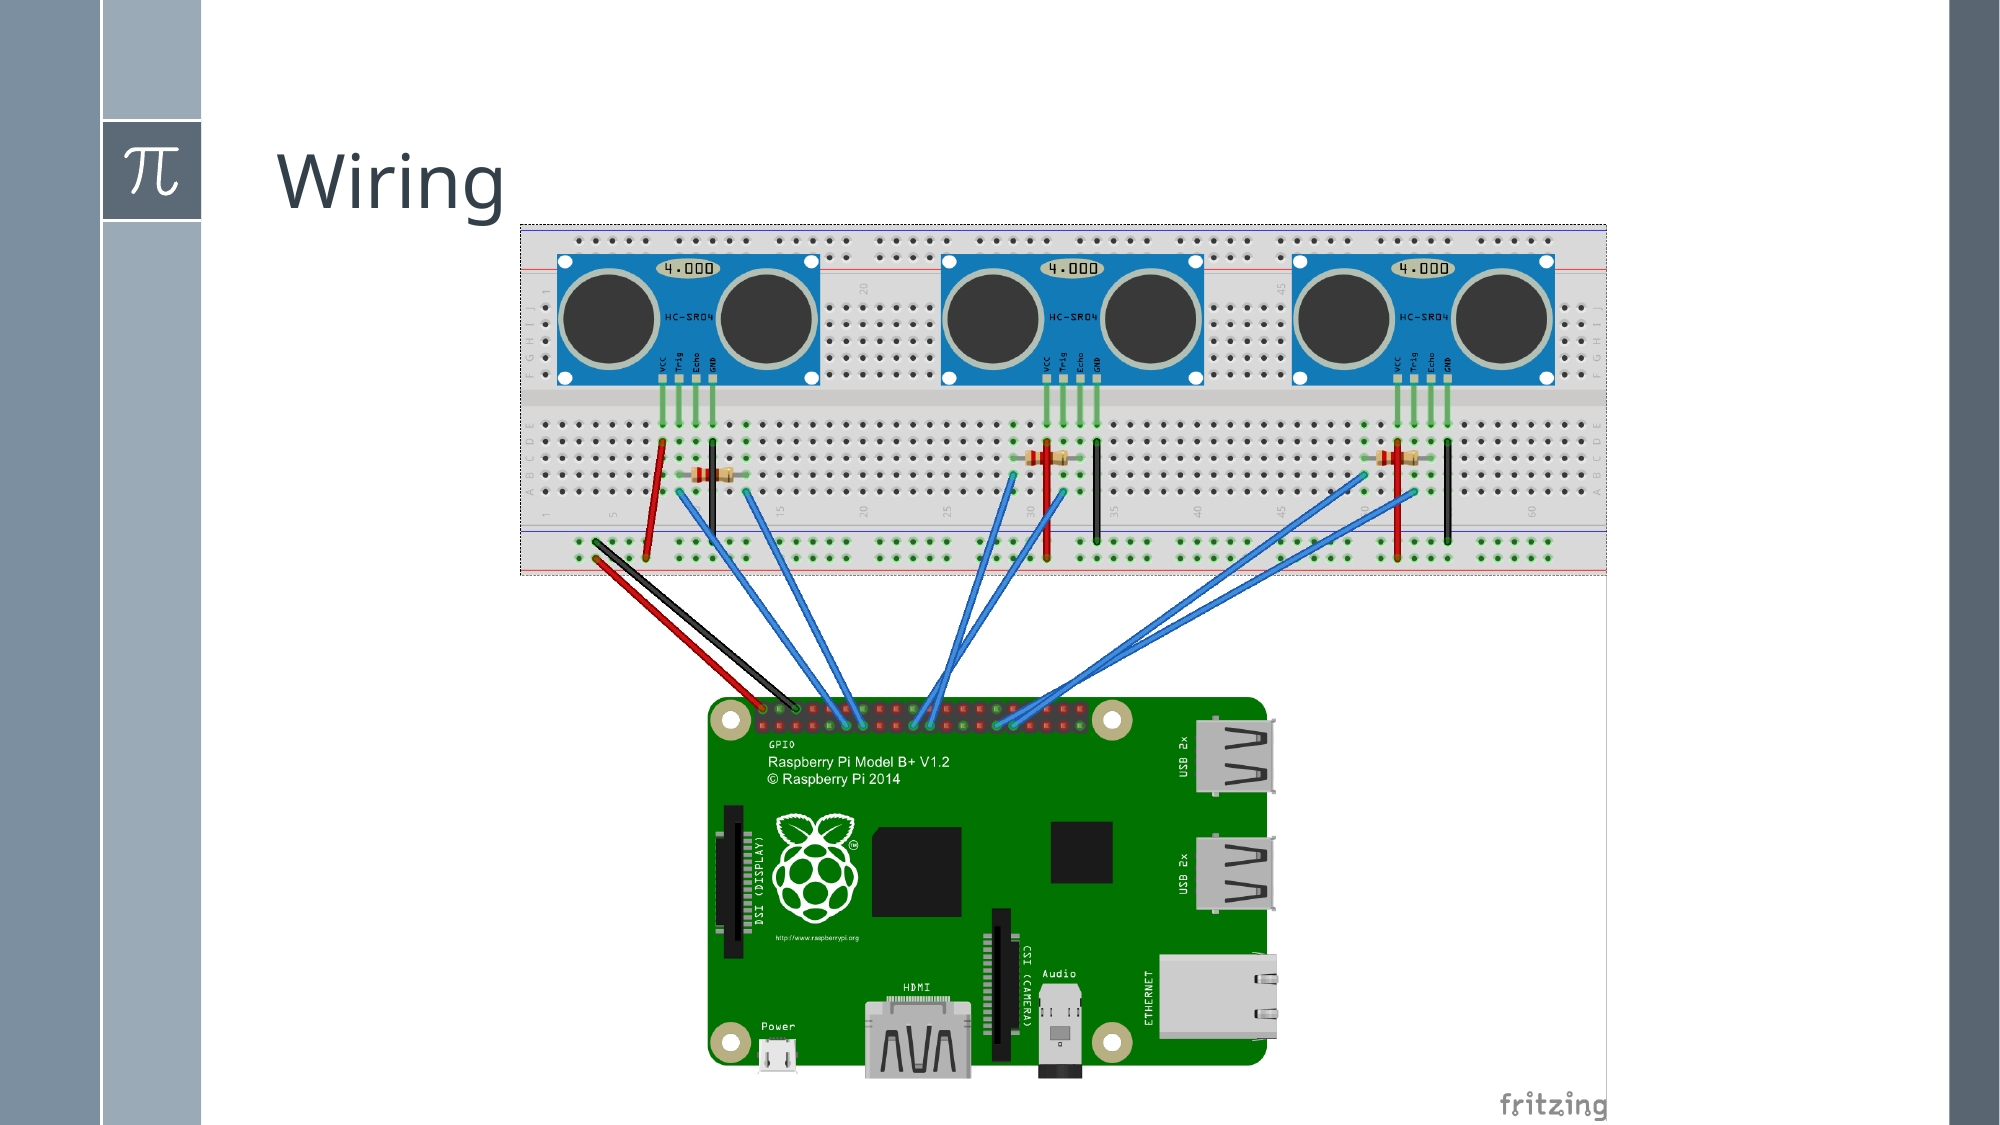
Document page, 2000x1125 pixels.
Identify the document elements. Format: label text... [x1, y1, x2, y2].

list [520, 224, 1608, 1122]
title Wiring [261, 29, 1867, 233]
